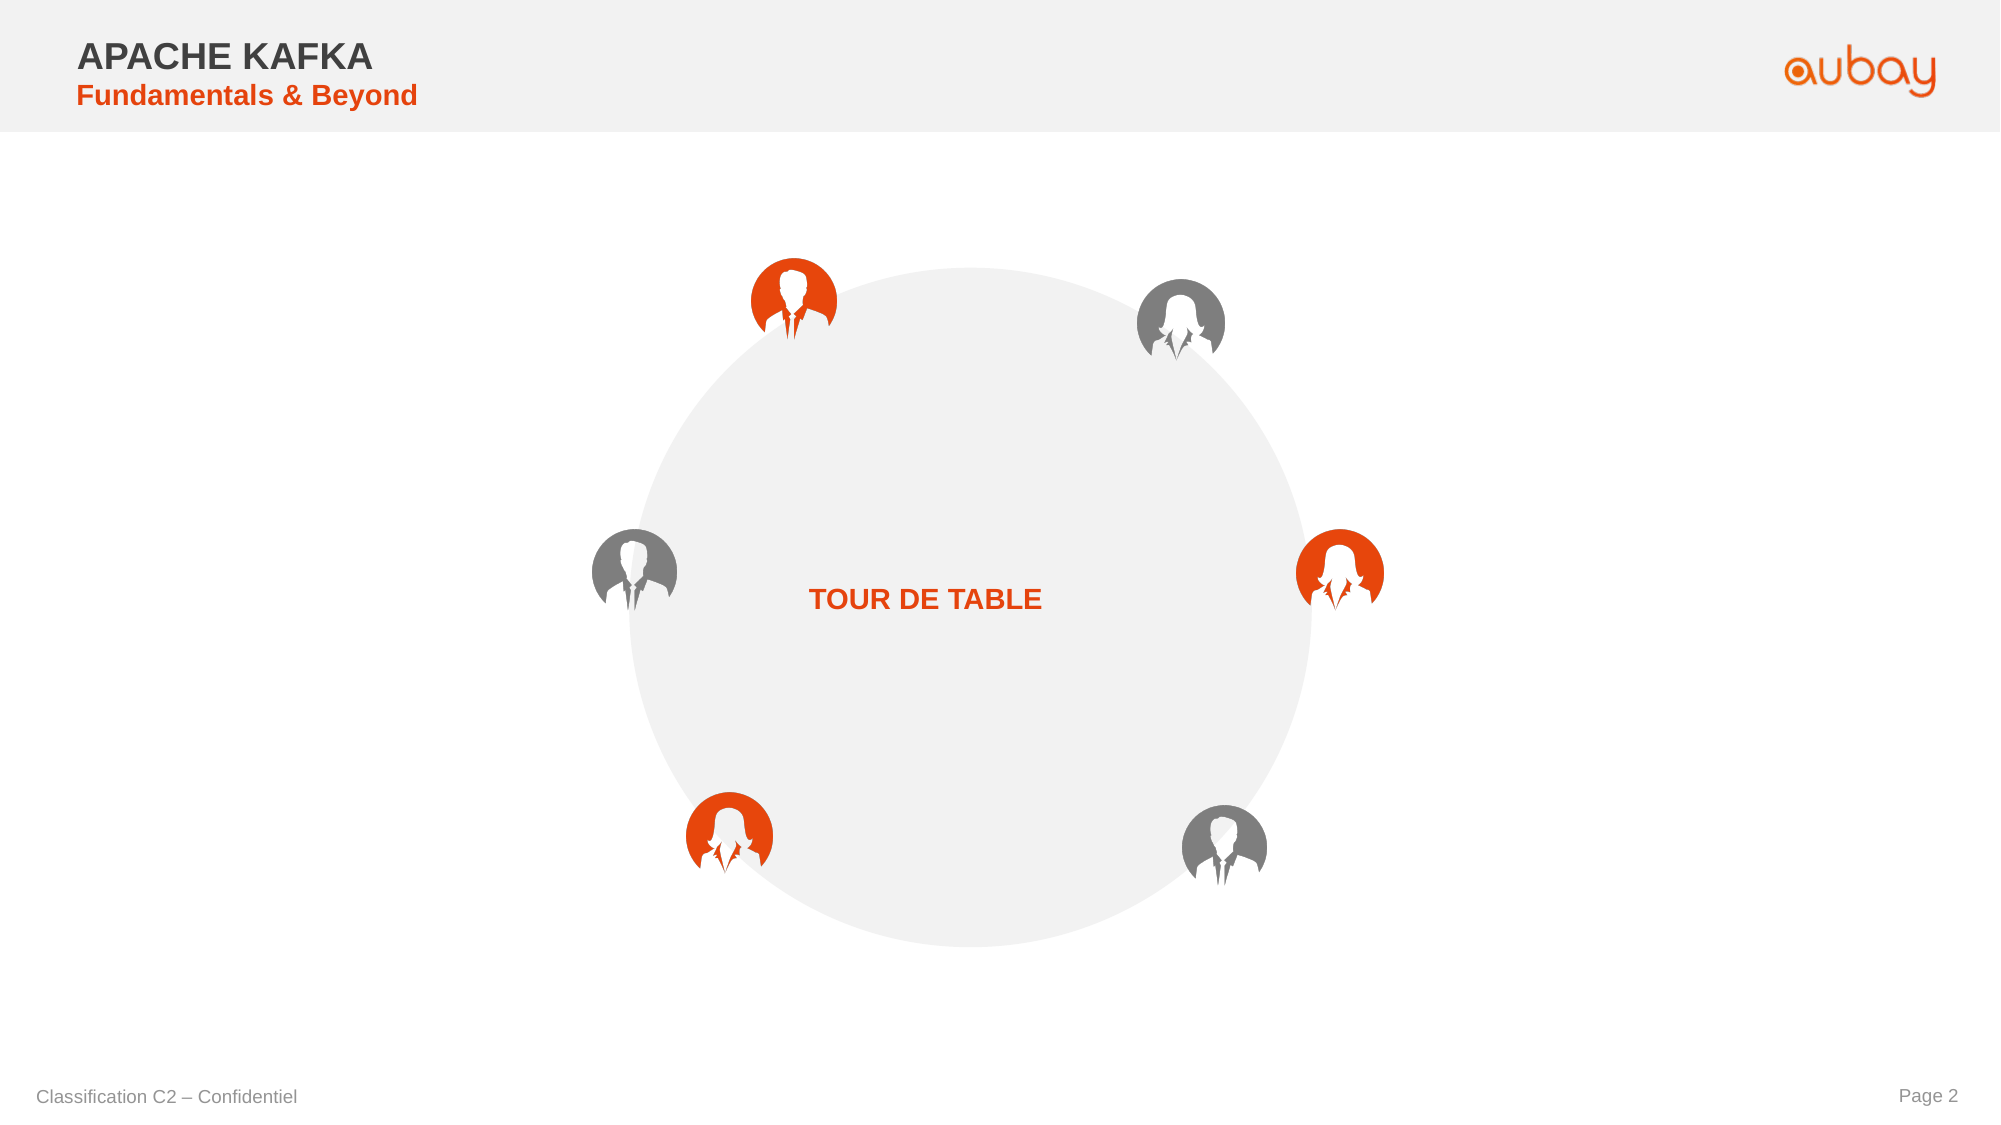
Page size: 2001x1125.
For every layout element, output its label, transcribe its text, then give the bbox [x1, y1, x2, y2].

picture [1296, 529, 1384, 611]
picture [686, 792, 773, 874]
picture [592, 529, 677, 611]
text_box Fundamentals & Beyond [61, 72, 1720, 103]
picture [1182, 805, 1267, 886]
picture [751, 258, 837, 340]
picture [1137, 279, 1225, 361]
list TOUR DE TABLE [794, 556, 1180, 644]
picture [1781, 26, 1939, 116]
list APACHE KAFKA [61, 42, 658, 72]
